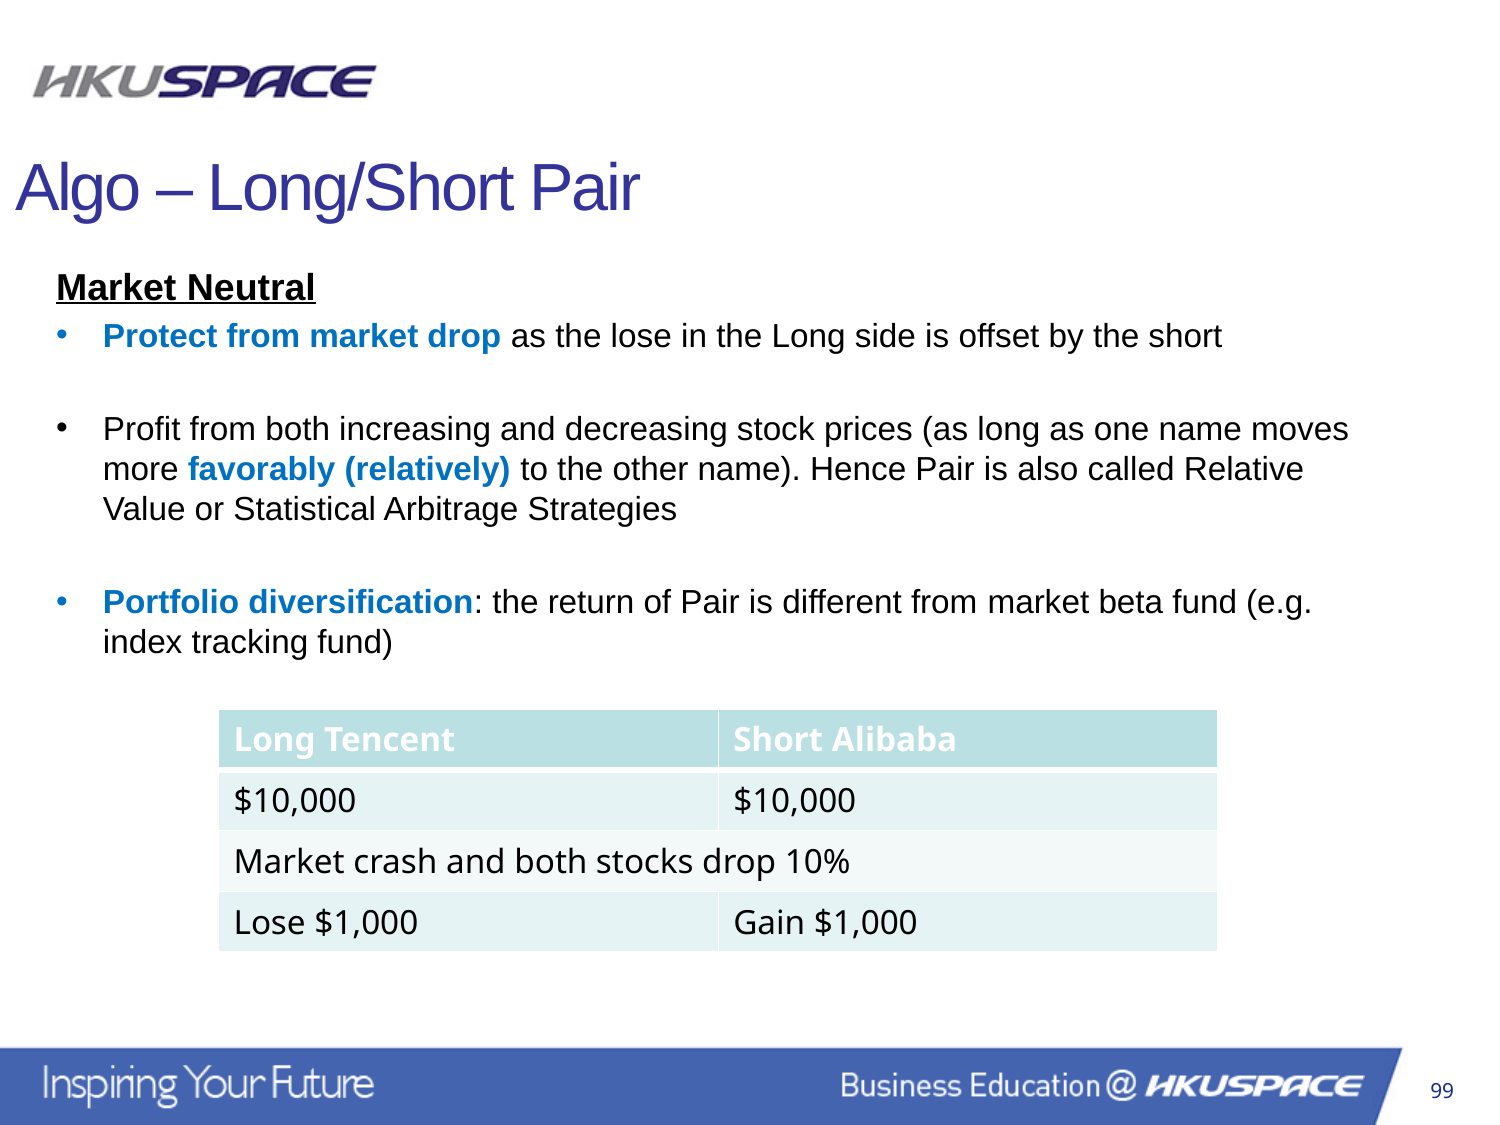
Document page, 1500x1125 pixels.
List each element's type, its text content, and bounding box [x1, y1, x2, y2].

picture [0, 0, 1500, 1125]
text_box Market Neutral Protect from market drop as the lose in the Long side is offset by the short Profit from both increasing and decreasing stock prices (as long as one name moves more favorably (relatively) to the other name). Hence Pair is also called Relative Value or Statistical Arbitrage Strategies Portfolio diversification: the return of Pair is different from market beta fund (e.g. index tracking fund) [41, 255, 1412, 681]
table_cell Market crash and both stocks drop 10% [219, 831, 1217, 891]
table_header Short Alibaba [719, 710, 1217, 767]
table_cell $10,000 [719, 773, 1217, 830]
table_header Long Tencent [219, 710, 718, 767]
slide_number 99 [1415, 1070, 1499, 1125]
table_cell Lose $1,000 [219, 892, 718, 951]
text_box Algo – Long/Short Pair [0, 101, 1325, 266]
table_cell Gain $1,000 [719, 892, 1217, 951]
table_cell $10,000 [219, 773, 718, 830]
